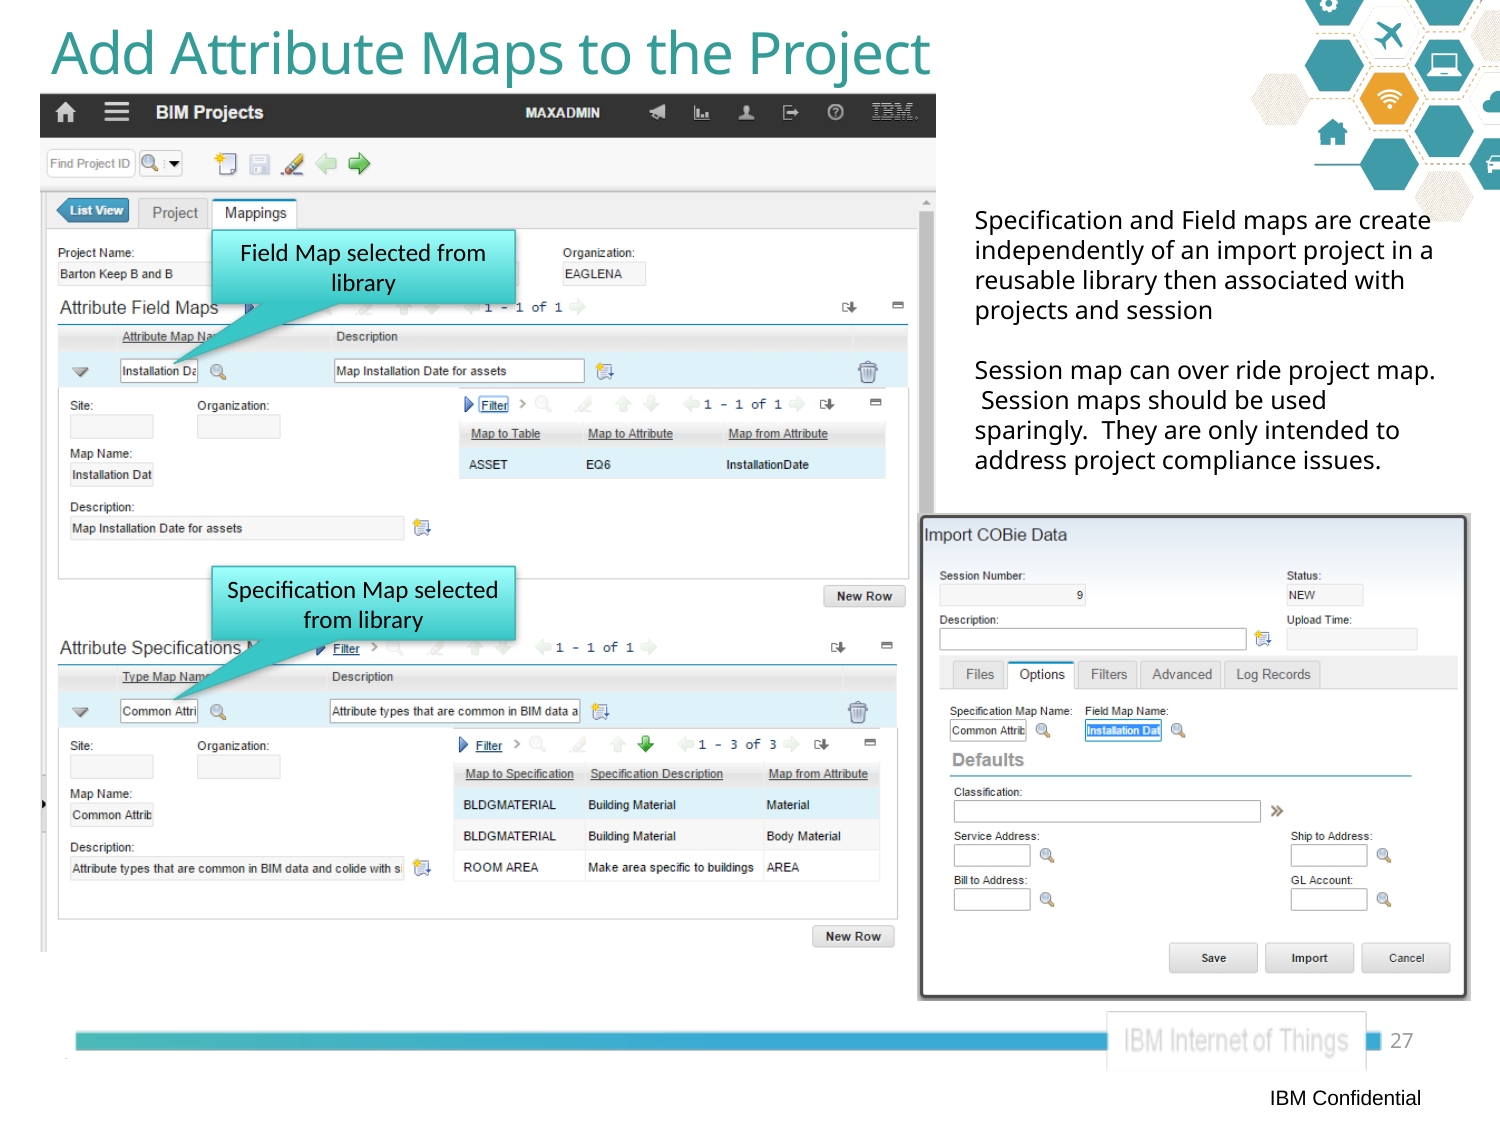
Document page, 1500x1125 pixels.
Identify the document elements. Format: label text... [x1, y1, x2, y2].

title Add Attribute Maps to the Project [40, 18, 1103, 93]
picture [1241, 0, 1500, 222]
slide_number 27 [1349, 1011, 1425, 1072]
picture [75, 1010, 1382, 1072]
text_box Specification and Field maps are create independently of an import project in a reusable library then associated with projects and session Session map can over ride project map. Session maps should be used sparingly. They are only intended to address project compliance issues. [959, 197, 1458, 482]
picture [40, 92, 1471, 1001]
